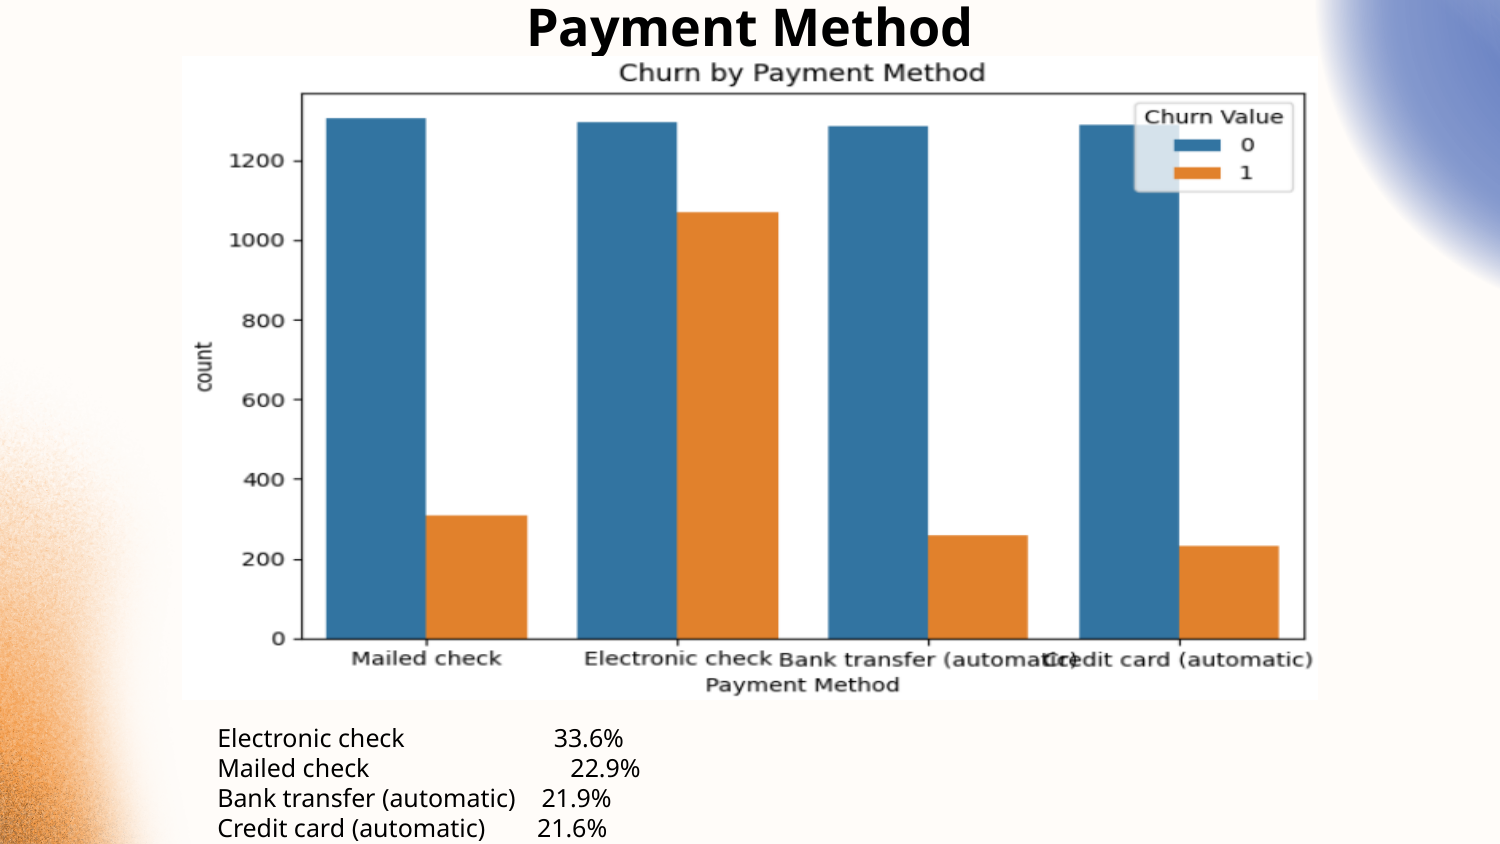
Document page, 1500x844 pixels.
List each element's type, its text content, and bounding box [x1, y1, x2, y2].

title Payment Method [118, 0, 1382, 70]
picture [0, 0, 1500, 844]
text_box Electronic check 33.6% Mailed check 22.9% Bank transfer (automatic) 21.9% Credit card (automatic) 21.6% [202, 710, 695, 844]
